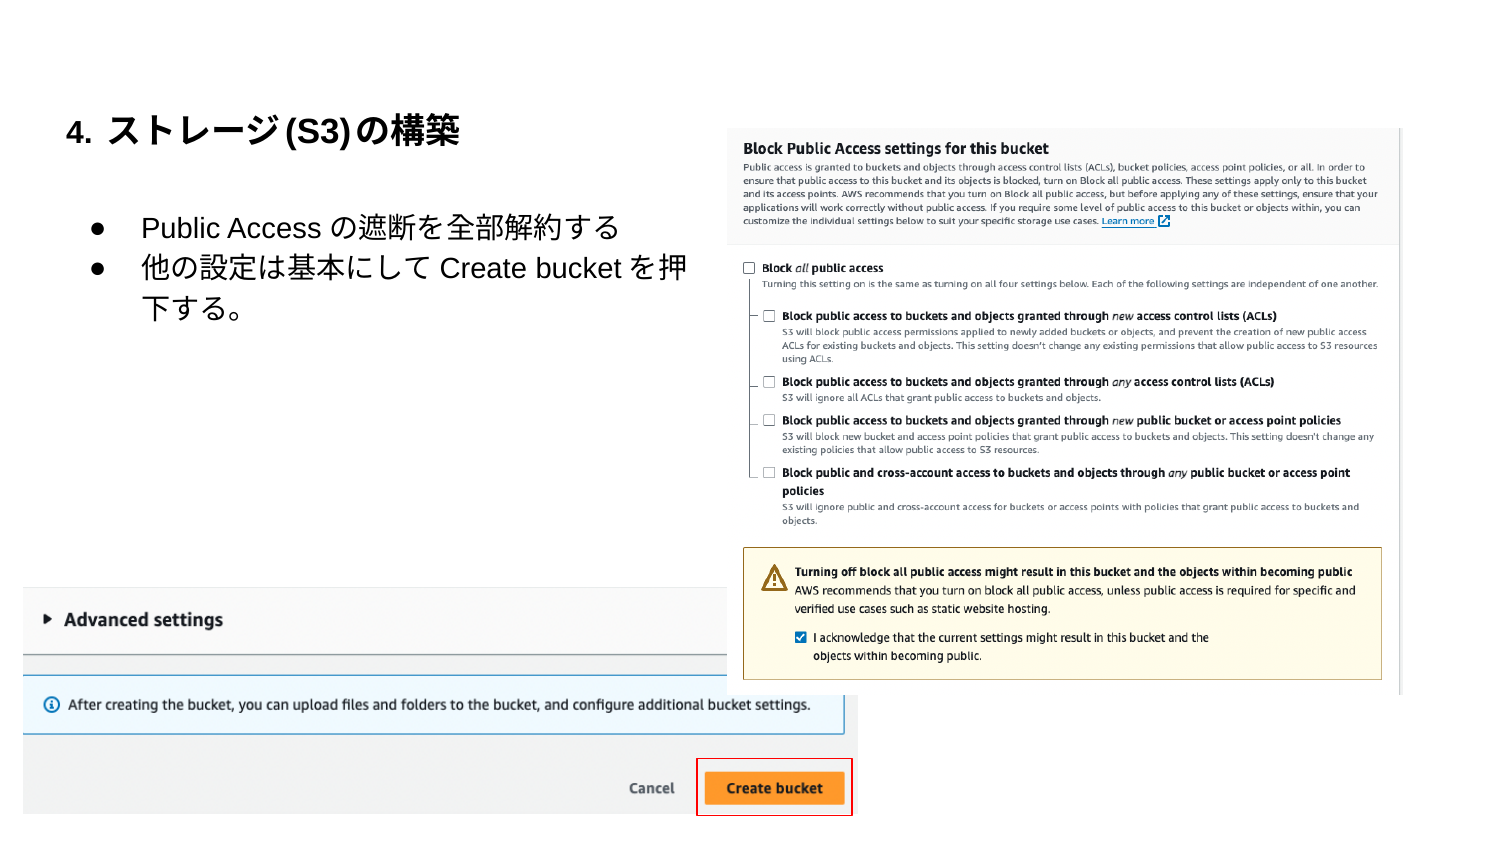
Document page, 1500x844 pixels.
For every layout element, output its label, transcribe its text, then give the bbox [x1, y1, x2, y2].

picture [23, 128, 1403, 814]
list Public Accessの遮断を全部解約する 他の設定は基本にしてCreate bucketを押下する。 [51, 189, 721, 585]
title 4. ストレージ(S3)の構築 [51, 72, 1449, 167]
